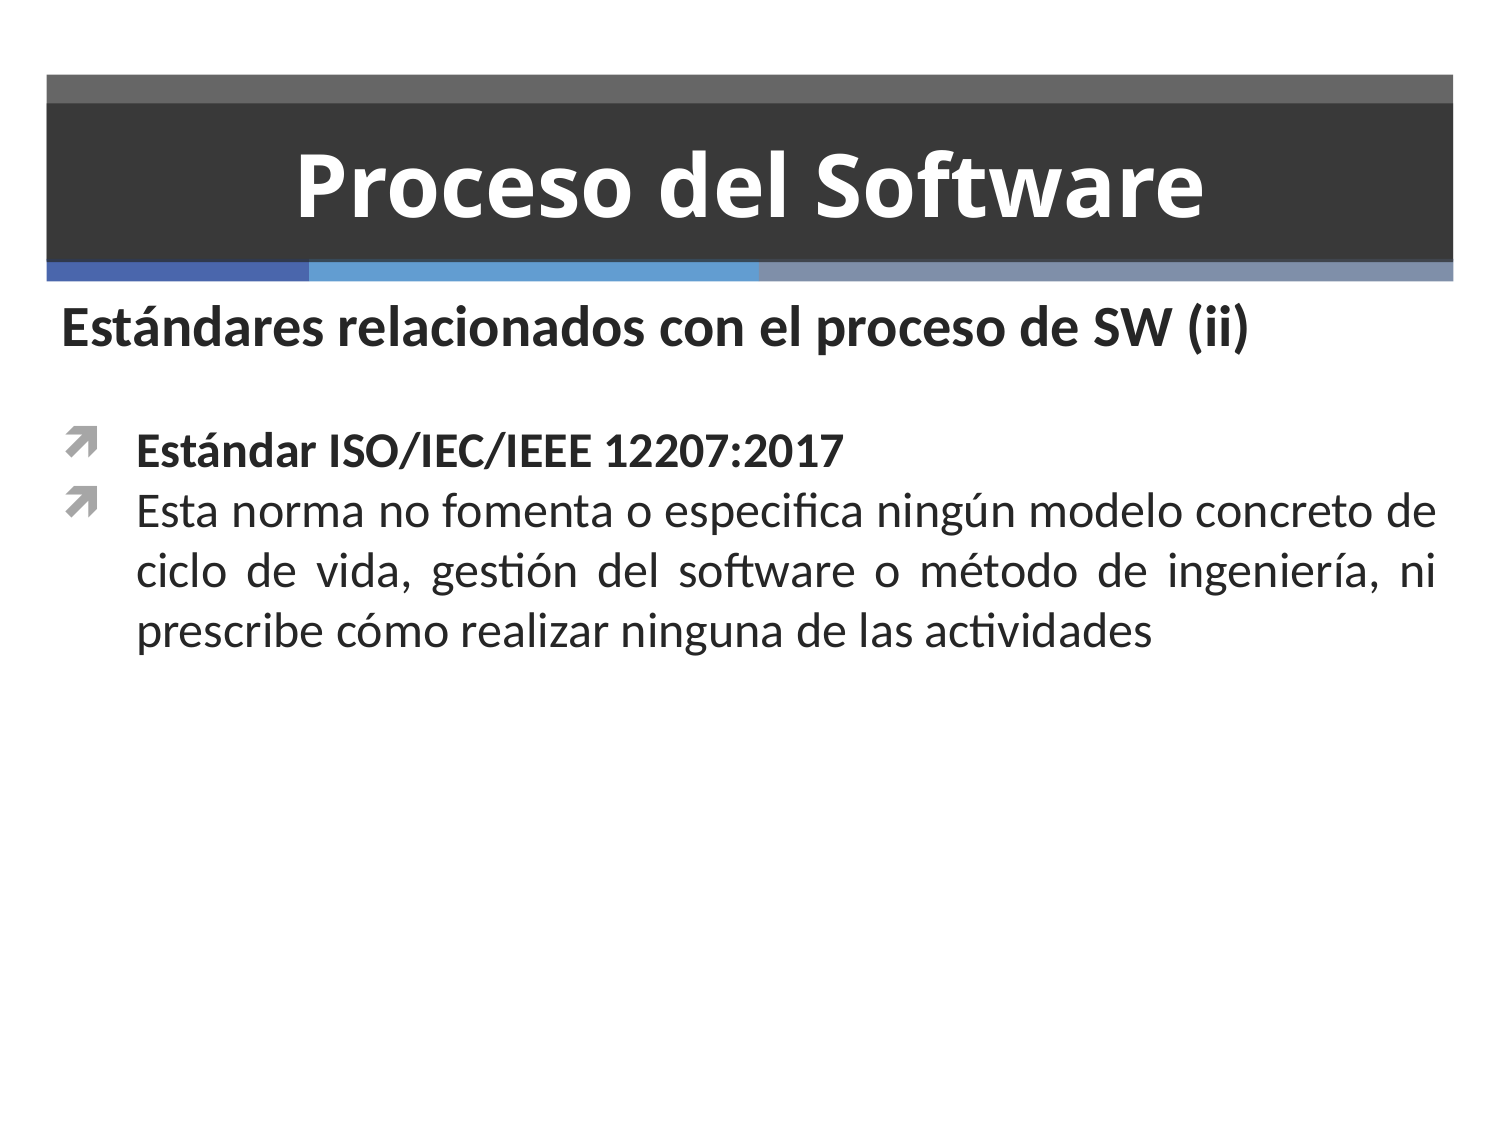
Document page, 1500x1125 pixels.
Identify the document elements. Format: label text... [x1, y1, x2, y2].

list Estándares relacionados con el proceso de SW (ii) Estándar ISO/IEC/IEEE 12207:2017 Esta norma no fomenta o especifica ningún modelo concreto de ciclo de vida, gestión del software o método de ingeniería, ni prescribe cómo realizar ninguna de las actividades [46, 280, 1454, 936]
title Proceso del Software [46, 103, 1454, 263]
